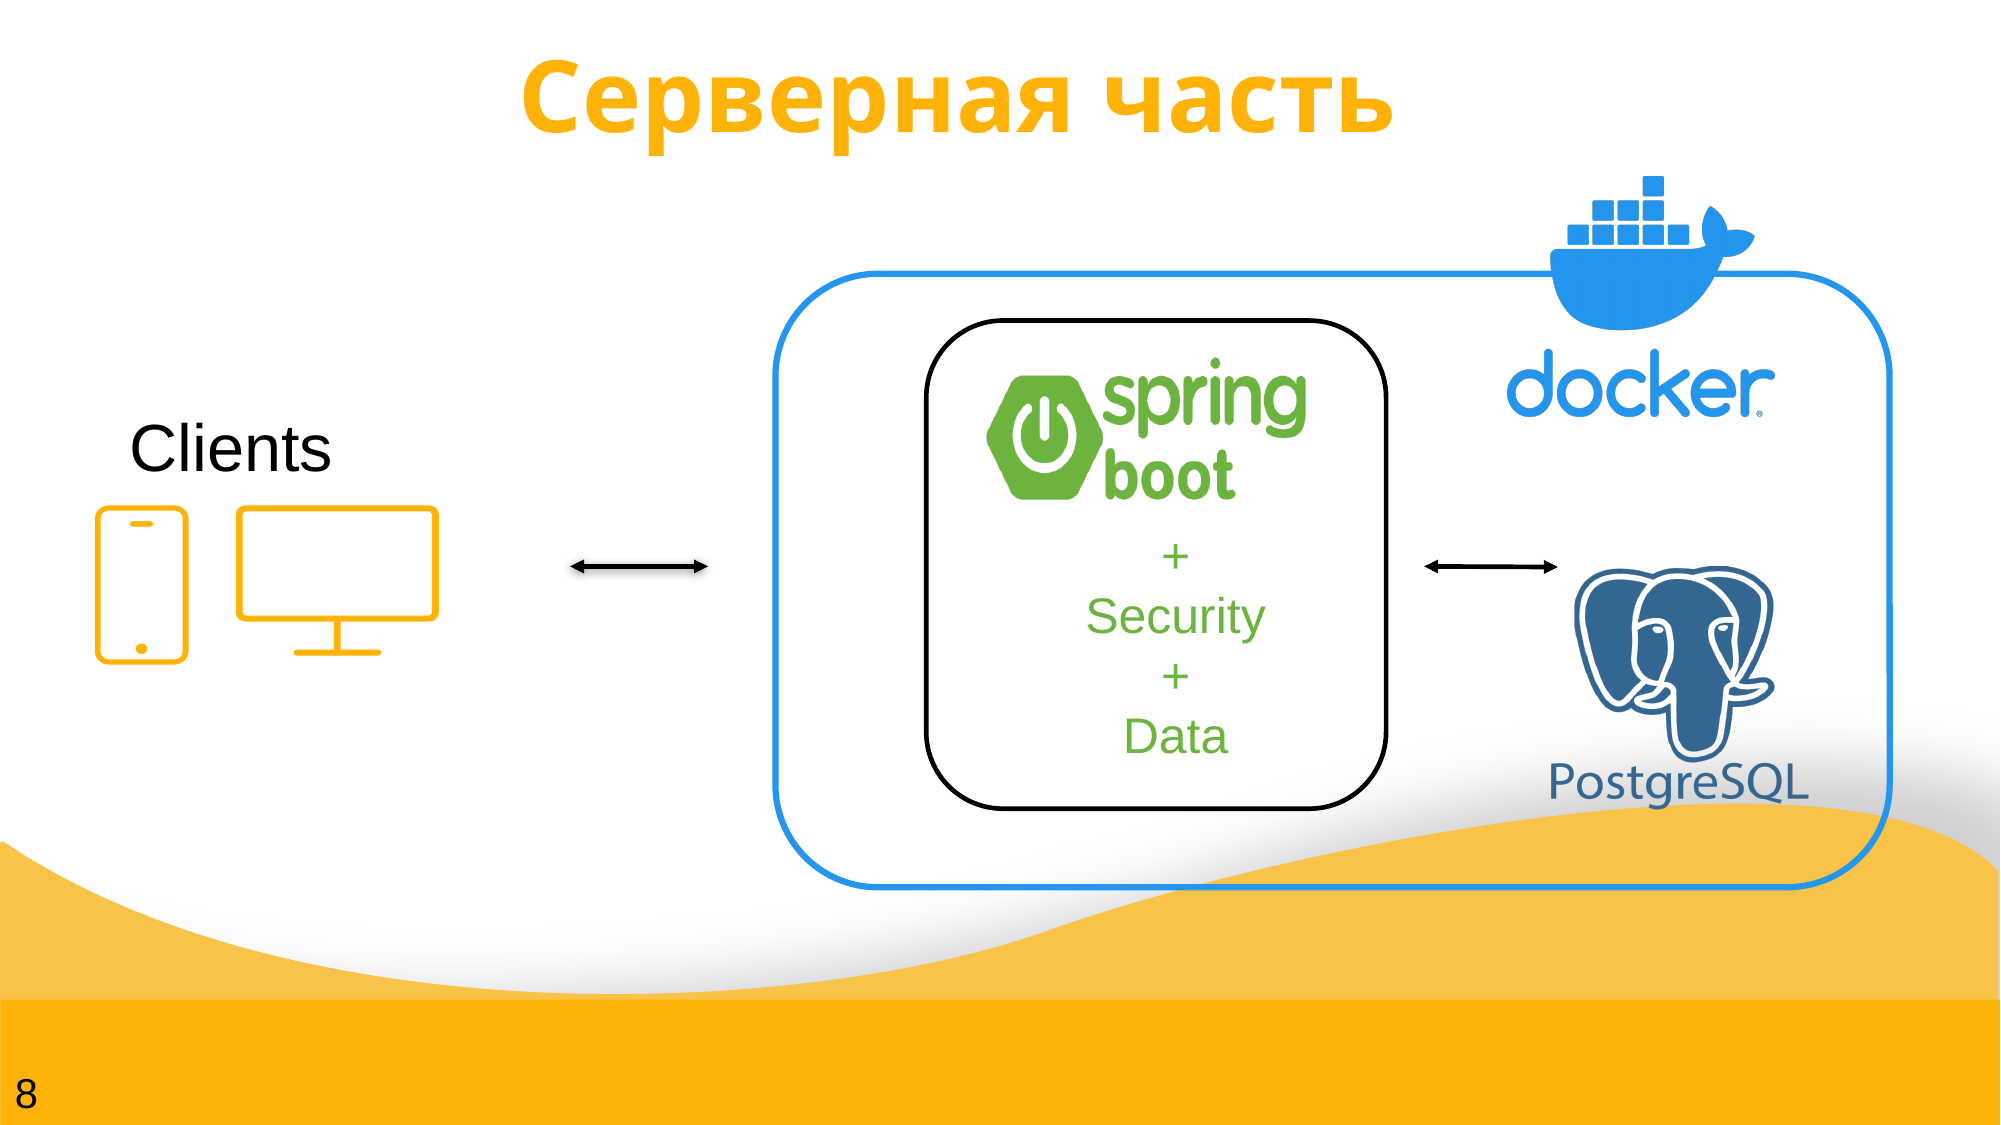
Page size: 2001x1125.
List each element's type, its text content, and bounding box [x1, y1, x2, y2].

text_box Clients [114, 397, 367, 553]
picture [1506, 175, 1776, 417]
title Серверная часть [25, 12, 1890, 139]
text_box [235, 505, 439, 656]
text_box [775, 273, 1890, 888]
text_box 8 [0, 1059, 82, 1125]
text_box [0, 998, 2000, 1125]
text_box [94, 505, 189, 665]
picture [1545, 558, 1814, 814]
picture [982, 336, 1311, 538]
